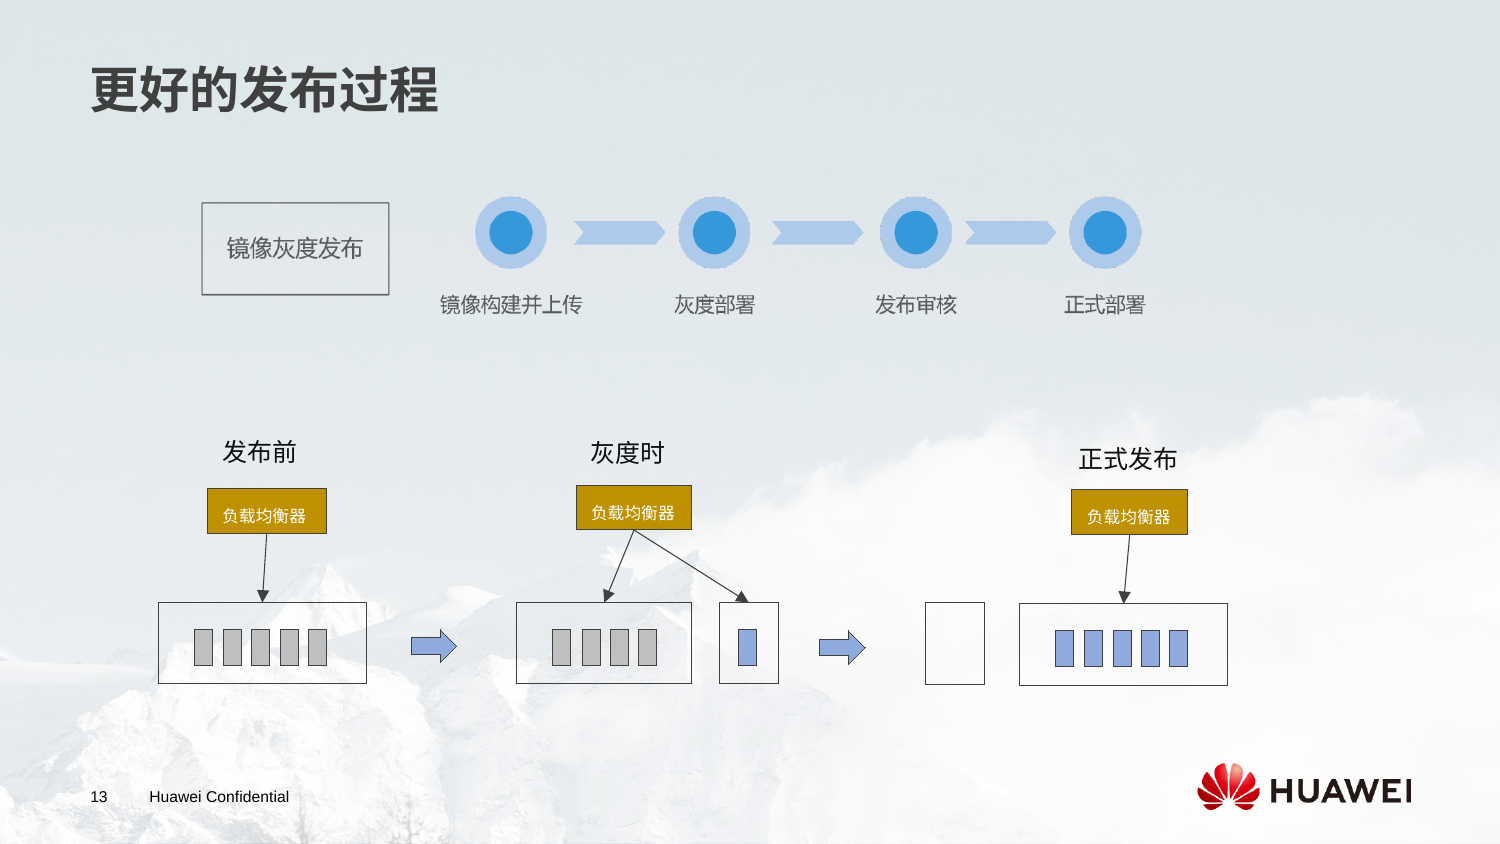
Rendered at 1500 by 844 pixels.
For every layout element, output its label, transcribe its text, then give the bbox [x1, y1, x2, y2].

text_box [158, 195, 1256, 686]
picture [1197, 763, 1411, 810]
slide_number 13 [90, 774, 144, 820]
subtitle 更好的发布过程 [89, 63, 1410, 186]
